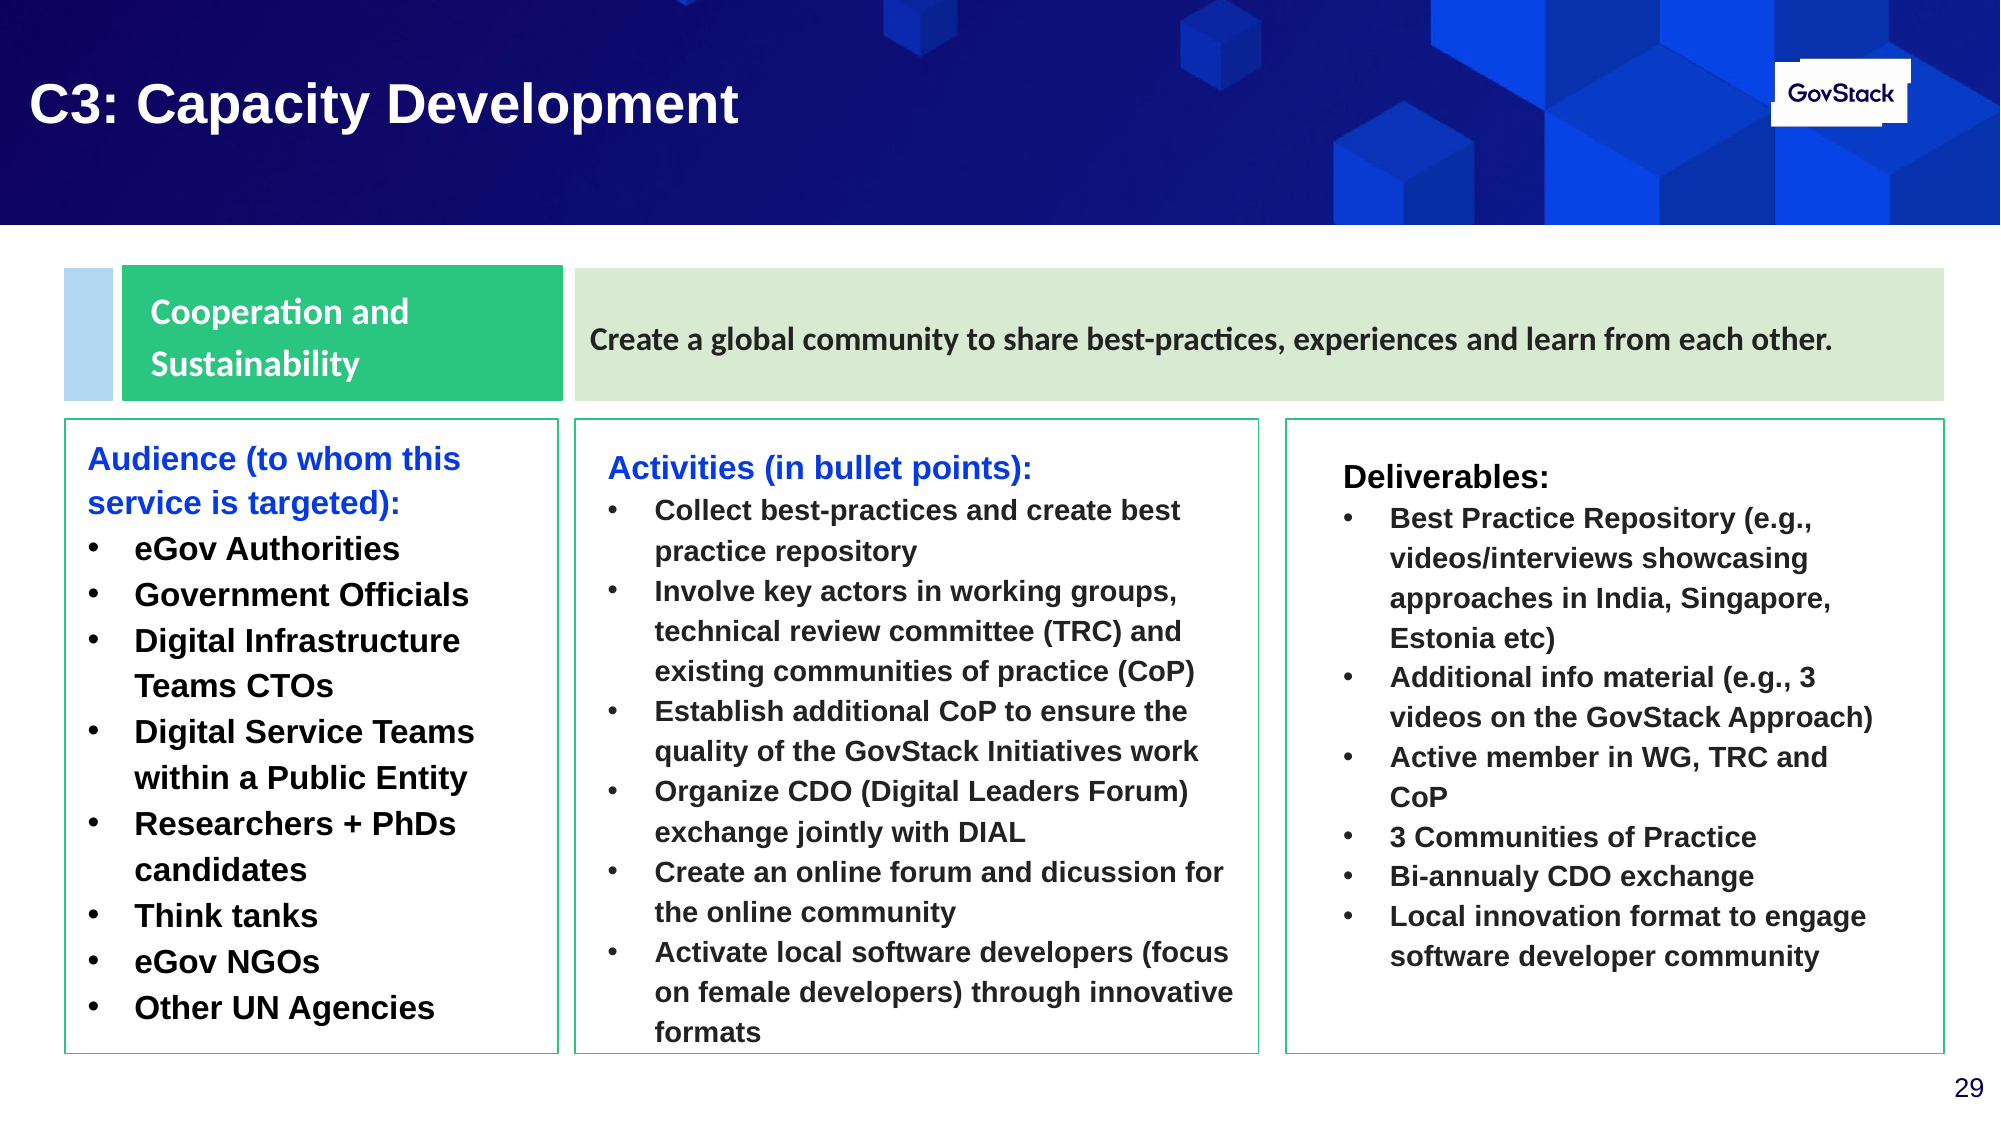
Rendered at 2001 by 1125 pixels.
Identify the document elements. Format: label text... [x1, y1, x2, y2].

text_box [64, 267, 113, 401]
text_box [123, 265, 563, 401]
slide_number 29 [1870, 1065, 1985, 1103]
picture [0, 0, 2000, 225]
text_box [65, 419, 558, 1054]
text_box Cooperation and Sustainability [135, 265, 546, 400]
text_box [1286, 419, 1944, 1054]
title C3: Capacity Development [29, 75, 1529, 205]
text_box [575, 419, 1259, 1054]
text_box Create a global community to share best-practices, experiences and learn from each other. [575, 268, 1944, 402]
text_box Audience (to whom this service is targeted): eGov Authorities Government Officials Digital Infrastructure Teams CTOs Digital Service Teams within a Public Entity Researchers + PhDs candidates Think tanks eGov NGOs Other UN Agencies [72, 419, 554, 1041]
text_box Activities (in bullet points): Collect best-practices and create best practice repository Involve key actors in working groups, technical review committee (TRC) and existing communities of practice (CoP) Establish additional CoP to ensure the quality of the GovStack Initiatives work Organize CDO (Digital Leaders Forum) exchange jointly with DIAL Create an online forum and dicussion for the online community Activate local software developers (focus on female developers) through innovative formats [592, 425, 1251, 1125]
text_box Deliverables: Best Practice Repository (e.g., videos/interviews showcasing approaches in India, Singapore, Estonia etc) Additional info material (e.g., 3 videos on the GovStack Approach) Active member in WG, TRC and CoP 3 Communities of Practice Bi-annualy CDO exchange Local innovation format to engage software developer community [1328, 433, 1902, 1034]
